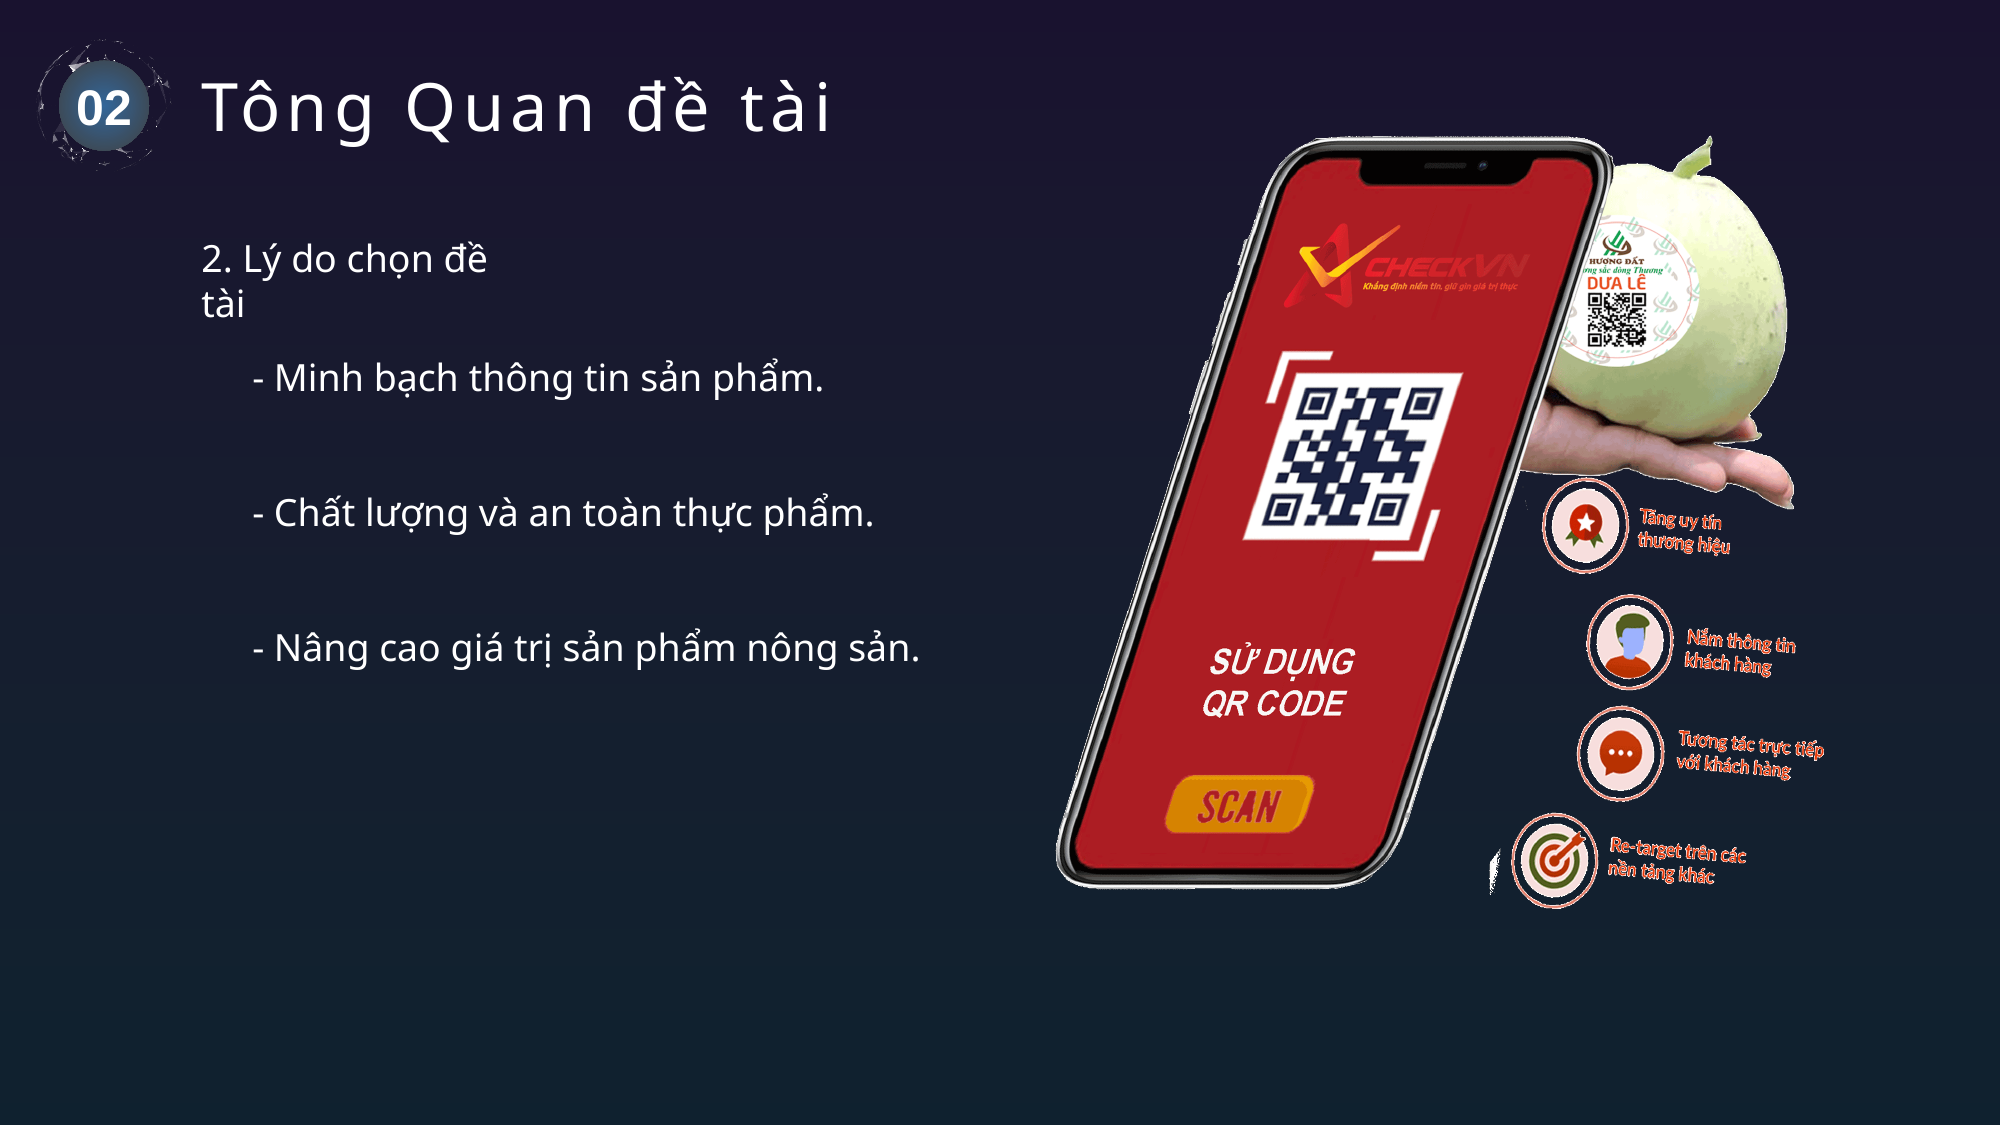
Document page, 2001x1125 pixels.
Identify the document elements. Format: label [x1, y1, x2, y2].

text_box [36, 39, 172, 173]
picture [0, 0, 2000, 1125]
